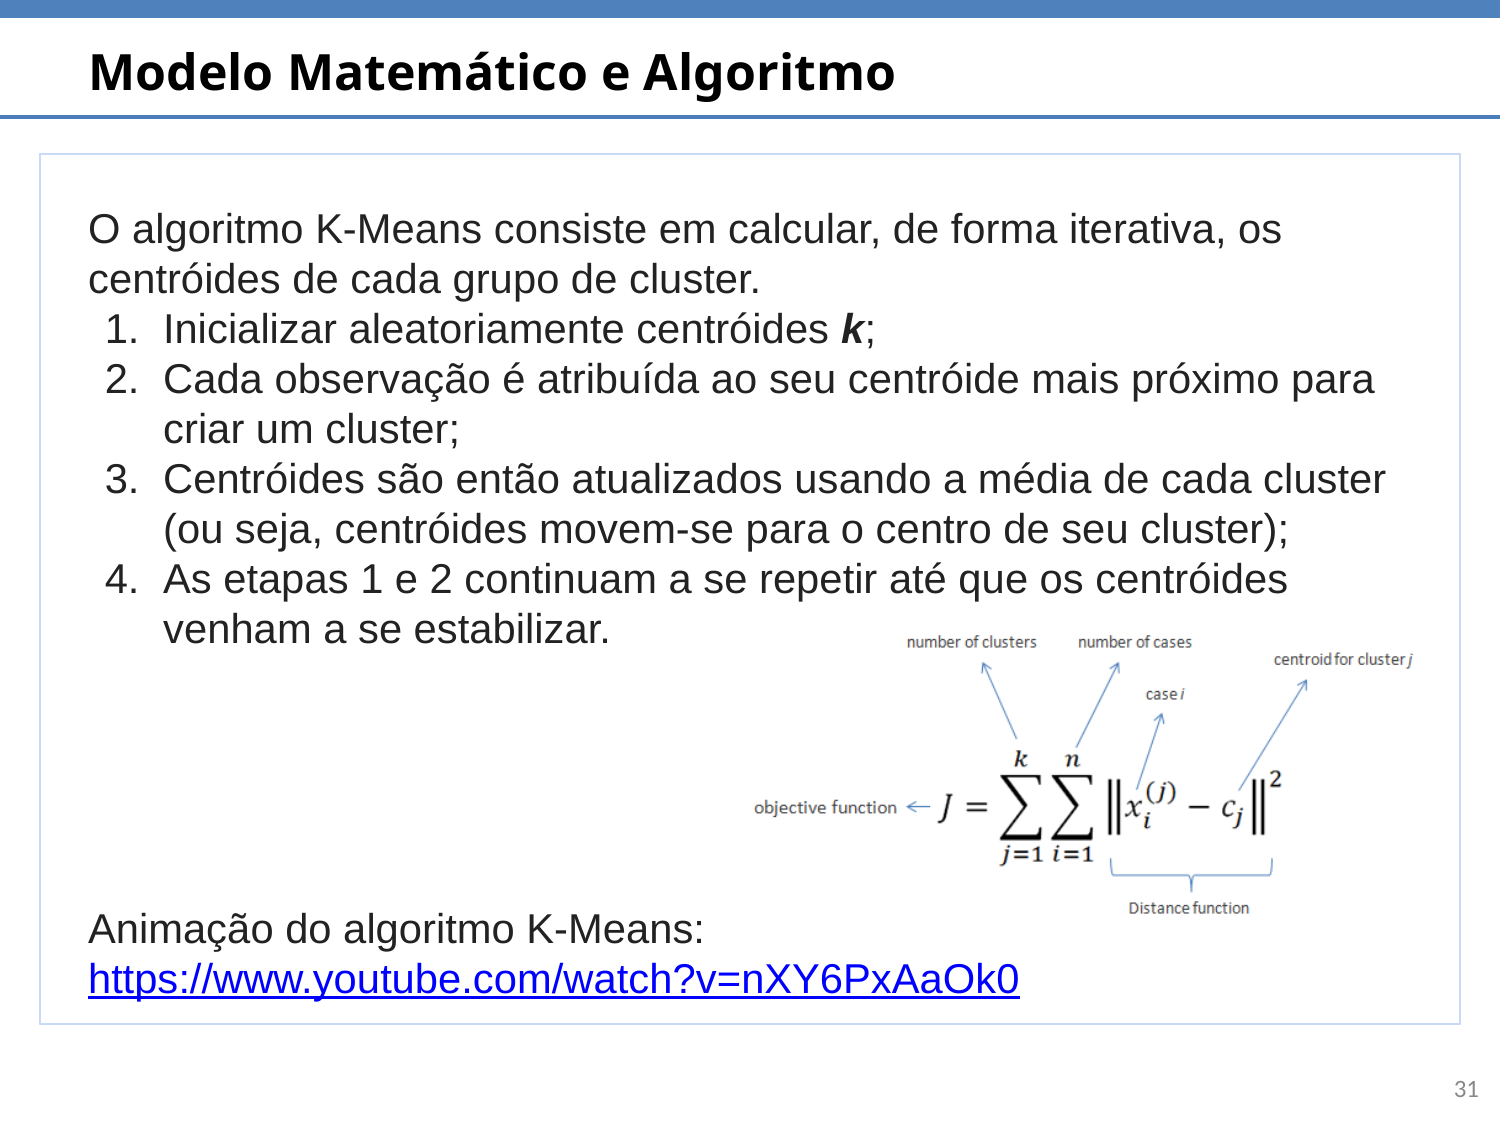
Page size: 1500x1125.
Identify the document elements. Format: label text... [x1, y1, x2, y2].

text_box [39, 154, 1461, 1025]
text_box O algoritmo K-Means consiste em calcular, de forma iterativa, os centróides de cada grupo de cluster. Inicializar aleatoriamente centróides k; Cada observação é atribuída ao seu centróide mais próximo para criar um cluster; Centróides são então atualizados usando a média de cada cluster (ou seja, centróides movem-se para o centro de seu cluster); As etapas 1 e 2 continuam a se repetir até que os centróides venham a se estabilizar. Animação do algoritmo K-Means: https://www.youtube.com/watch?v=nXY6PxAaOk0 [73, 187, 1424, 993]
title Modelo Matemático e Algoritmo [73, 39, 1424, 115]
picture [743, 618, 1423, 936]
slide_number ‹#› [1373, 1057, 1495, 1118]
